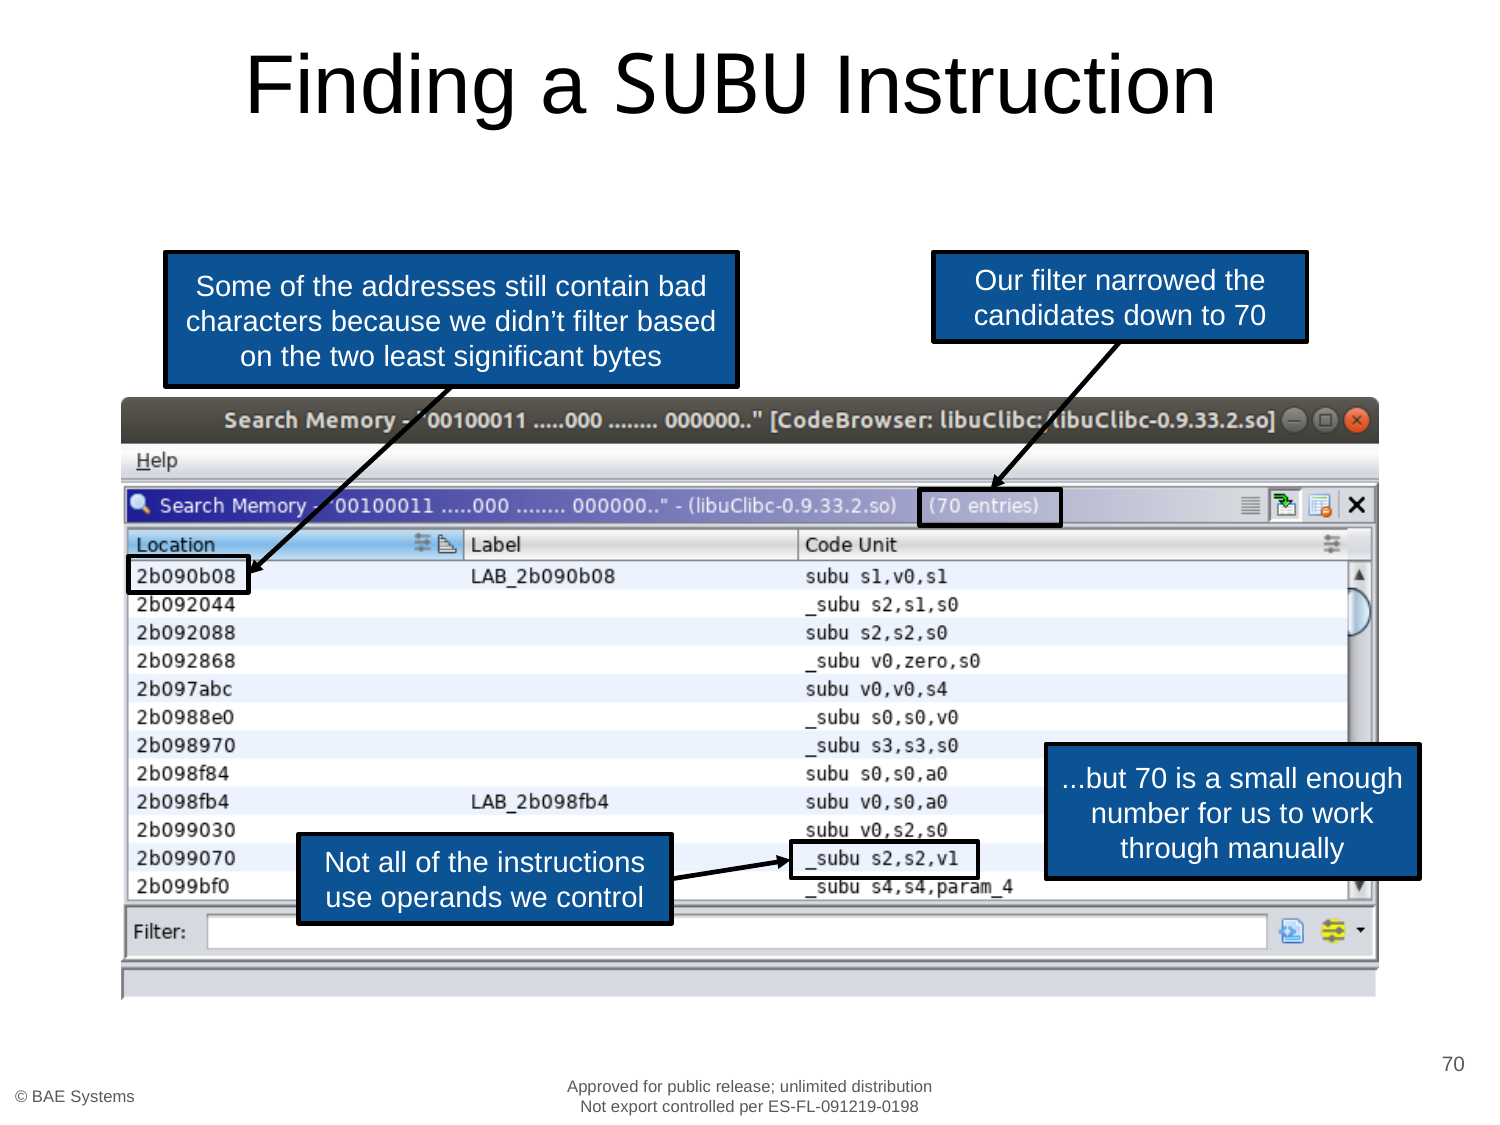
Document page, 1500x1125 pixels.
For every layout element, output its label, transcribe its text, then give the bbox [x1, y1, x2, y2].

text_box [248, 386, 452, 575]
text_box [671, 859, 792, 880]
picture [120, 397, 1380, 1000]
text_box ...but 70 is a small enough number for us to work through manually [1385, 744, 1420, 879]
title Finding a SUBU Instruction [32, 15, 1431, 141]
slide_number 70 [1389, 1019, 1480, 1106]
text_box Our filter narrowed the candidates down to 70 [933, 251, 1308, 342]
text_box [990, 341, 1121, 490]
text_box Some of the addresses still contain bad characters because we didn’t filter based on the two least significant bytes [165, 251, 738, 387]
